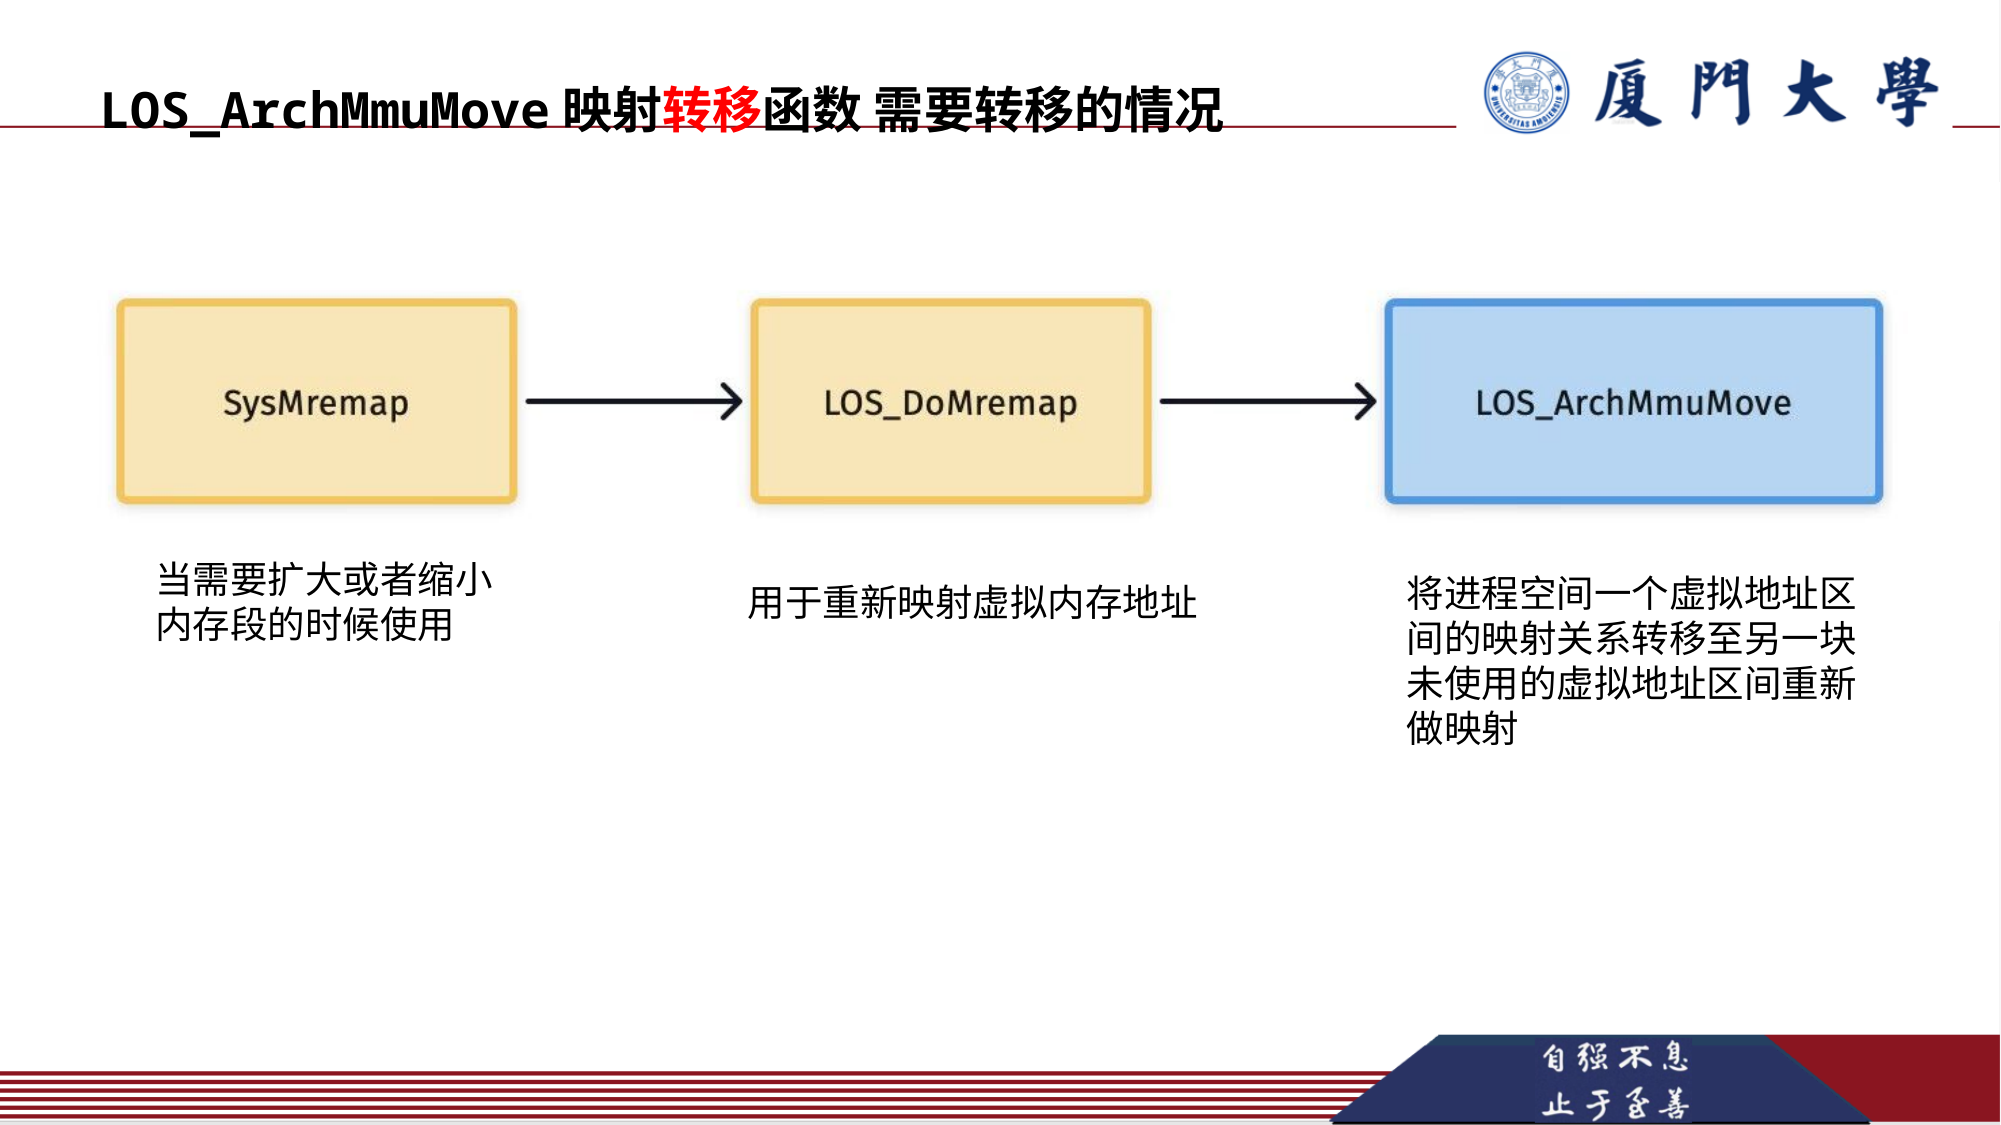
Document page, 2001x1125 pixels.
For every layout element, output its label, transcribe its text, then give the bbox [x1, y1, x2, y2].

text_box 当需要扩大或者缩小内存段的时候使用 [140, 632, 510, 654]
title LOS_ArchMmuMove映射转移函数 需要转移的情况 [69, 0, 1255, 179]
picture [0, 0, 2001, 1125]
text_box 将进程空间一个虚拟地址区间的映射关系转移至另一块未使用的虚拟地址区间重新做映射 [1392, 632, 1902, 758]
